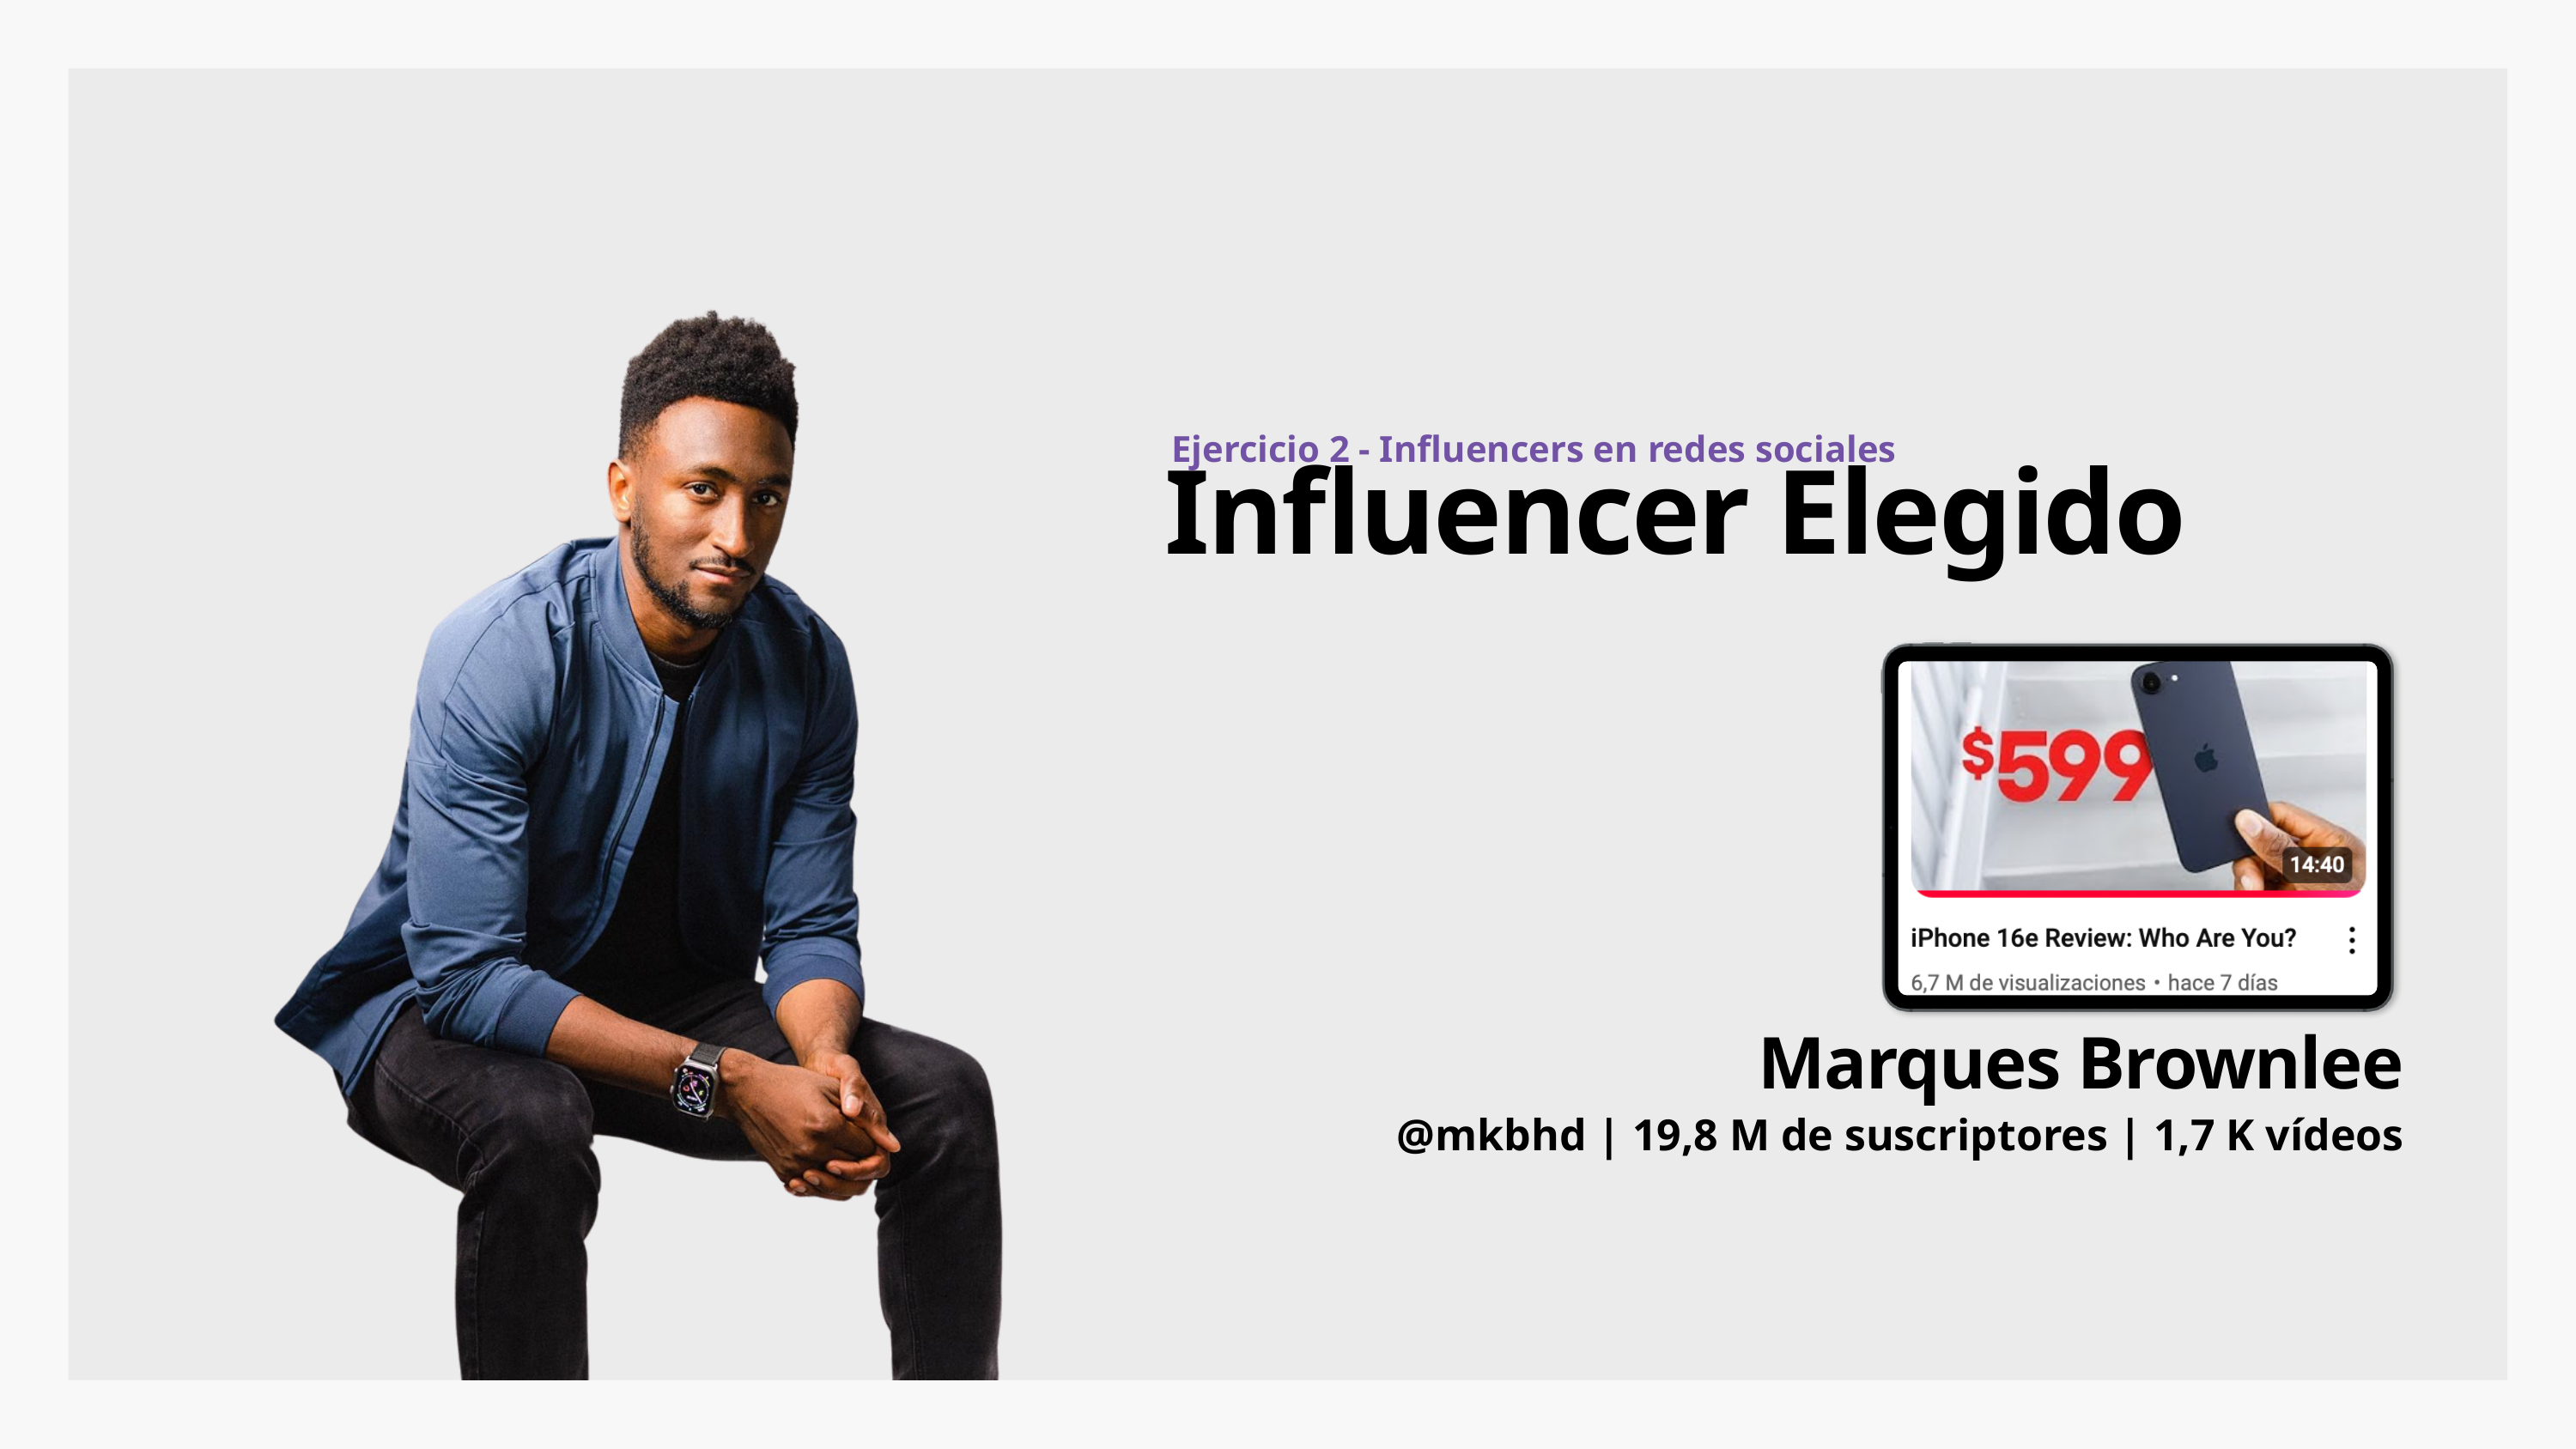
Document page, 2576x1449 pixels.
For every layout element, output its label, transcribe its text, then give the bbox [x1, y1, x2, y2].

text_box @mkbhd | 19,8 M de suscriptores | 1,7 K vídeos [1351, 1103, 2404, 1160]
text_box [2308, 637, 2404, 1022]
text_box Marques Brownlee [1256, 1031, 2404, 1103]
text_box Ejercicio 2 - Influencers en redes sociales [1171, 419, 2404, 470]
text_box Influencer Elegido [1164, 472, 2404, 578]
picture [1898, 661, 1970, 996]
text_box [1877, 637, 1965, 1022]
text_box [1970, 588, 2306, 1069]
text_box [68, 68, 2508, 1380]
text_box [68, 241, 1208, 1380]
picture [2306, 661, 2378, 996]
